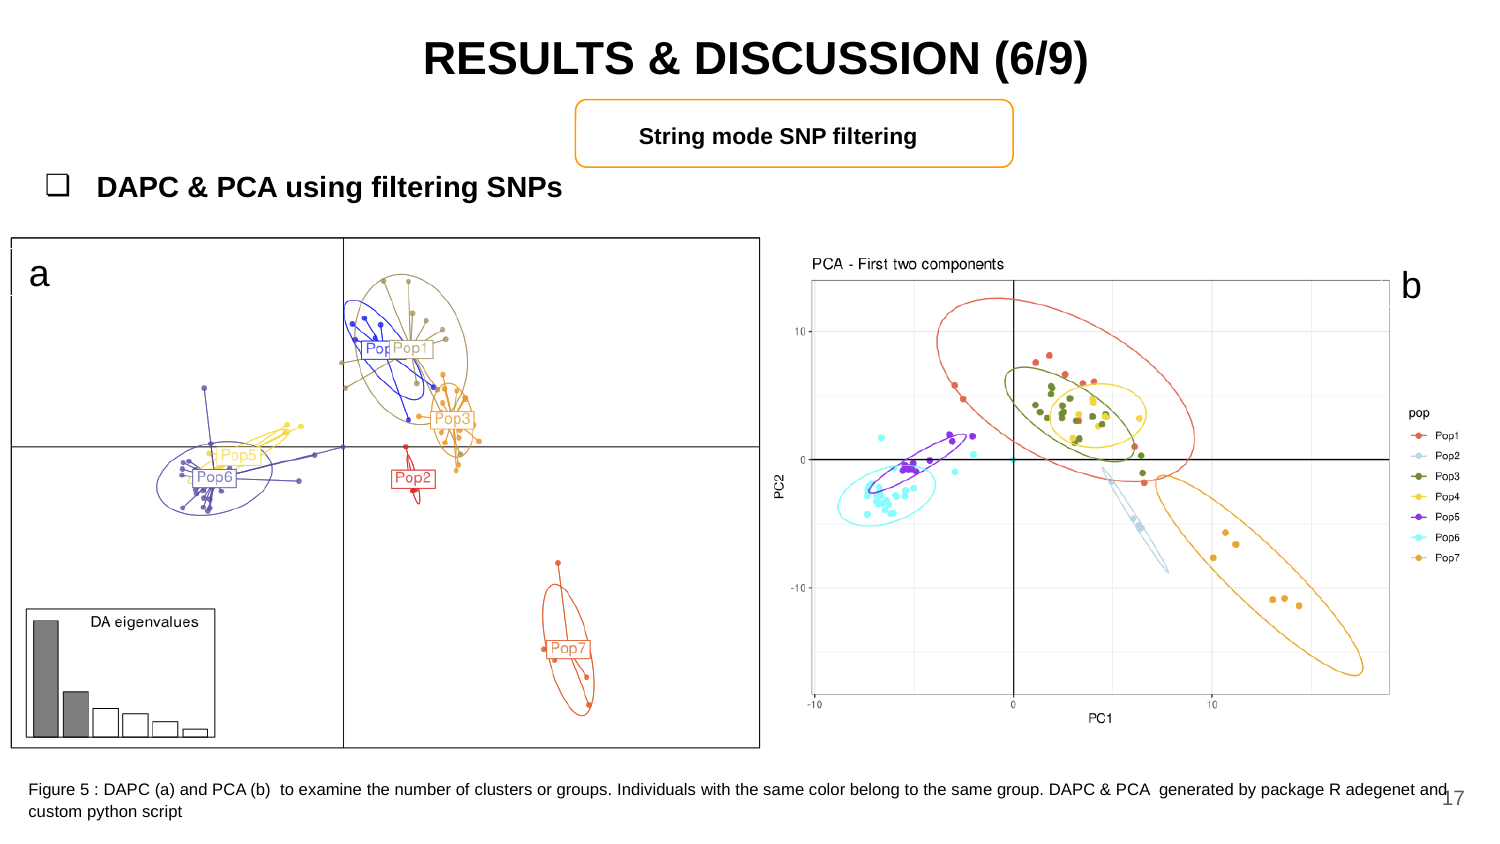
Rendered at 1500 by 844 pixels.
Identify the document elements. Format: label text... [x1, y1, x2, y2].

text_box DAPC & PCA using filtering SNPs [6, 152, 630, 218]
text_box RESULTS & DISCUSSION (6/9) [385, 12, 1128, 107]
text_box Figure 5 : DAPC (a) and PCA (b) to examine the number of clusters or groups. Individuals with the same color belong to the same group. DAPC & PCA generated by package R adegenet and custom python script [13, 760, 1489, 837]
text_box String mode SNP filtering [575, 99, 1014, 168]
picture [767, 251, 1473, 733]
picture [9, 235, 762, 749]
